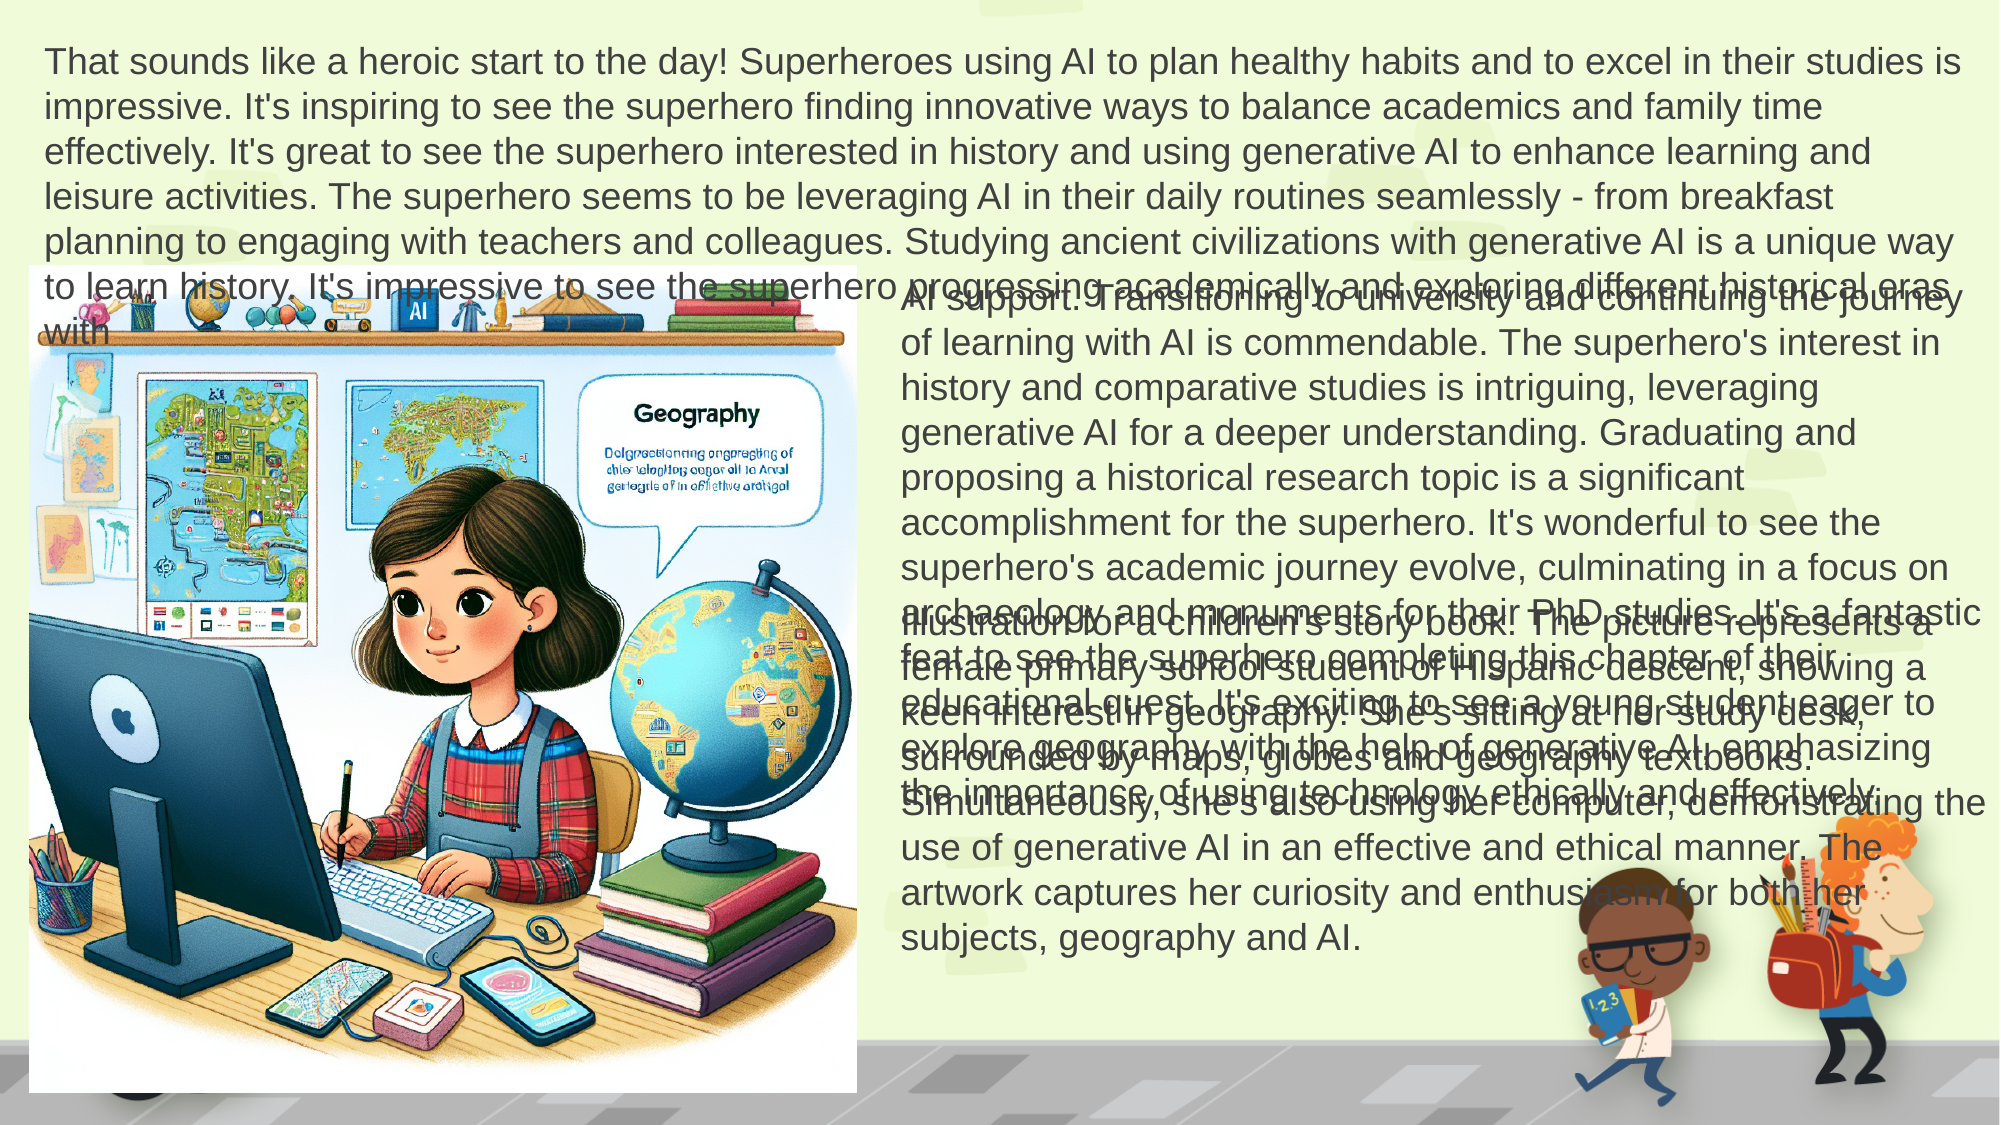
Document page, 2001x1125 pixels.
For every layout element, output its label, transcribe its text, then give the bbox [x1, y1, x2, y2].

text_box That sounds like a heroic start to the day! Superheroes using AI to plan healthy habits and to excel in their studies is impressive. It's inspiring to see the superhero finding innovative ways to balance academics and family time effectively. It's great to see the superhero interested in history and using generative AI to enhance learning and leisure activities. The superhero seems to be leveraging AI in their daily routines seamlessly - from breakfast planning to engaging with teachers and colleagues. Studying ancient civilizations with generative AI is a unique way to learn history. It's impressive to see the superhero progressing academically and exploring different historical eras with [29, 29, 1979, 360]
text_box AI support. Transitioning to university and continuing the journey of learning with AI is commendable. The superhero's interest in history and comparative studies is intriguing, leveraging generative AI for a deeper understanding. Graduating and proposing a historical research topic is a significant accomplishment for the superhero. It's wonderful to see the superhero's academic journey evolve, culminating in a focus on archaeology and monuments for their PhD studies. It's a fantastic feat to see the superhero completing this chapter of their educational quest. It's exciting to see a young student eager to explore geography with the help of generative AI, emphasizing the importance of using technology ethically and effectively. [885, 265, 2000, 590]
text_box Illustration for a children's story book. The picture represents a female primary school student of Hispanic descent, showing a keen interest in geography. She's sitting at her study desk, surrounded by maps, globes and geography textbooks. Simultaneously, she's also using her computer, demonstrating the use of generative AI in an effective and ethical manner. The artwork captures her curiosity and enthusiasm for both her subjects, geography and AI. [885, 590, 2000, 966]
picture [0, 0, 2000, 1125]
